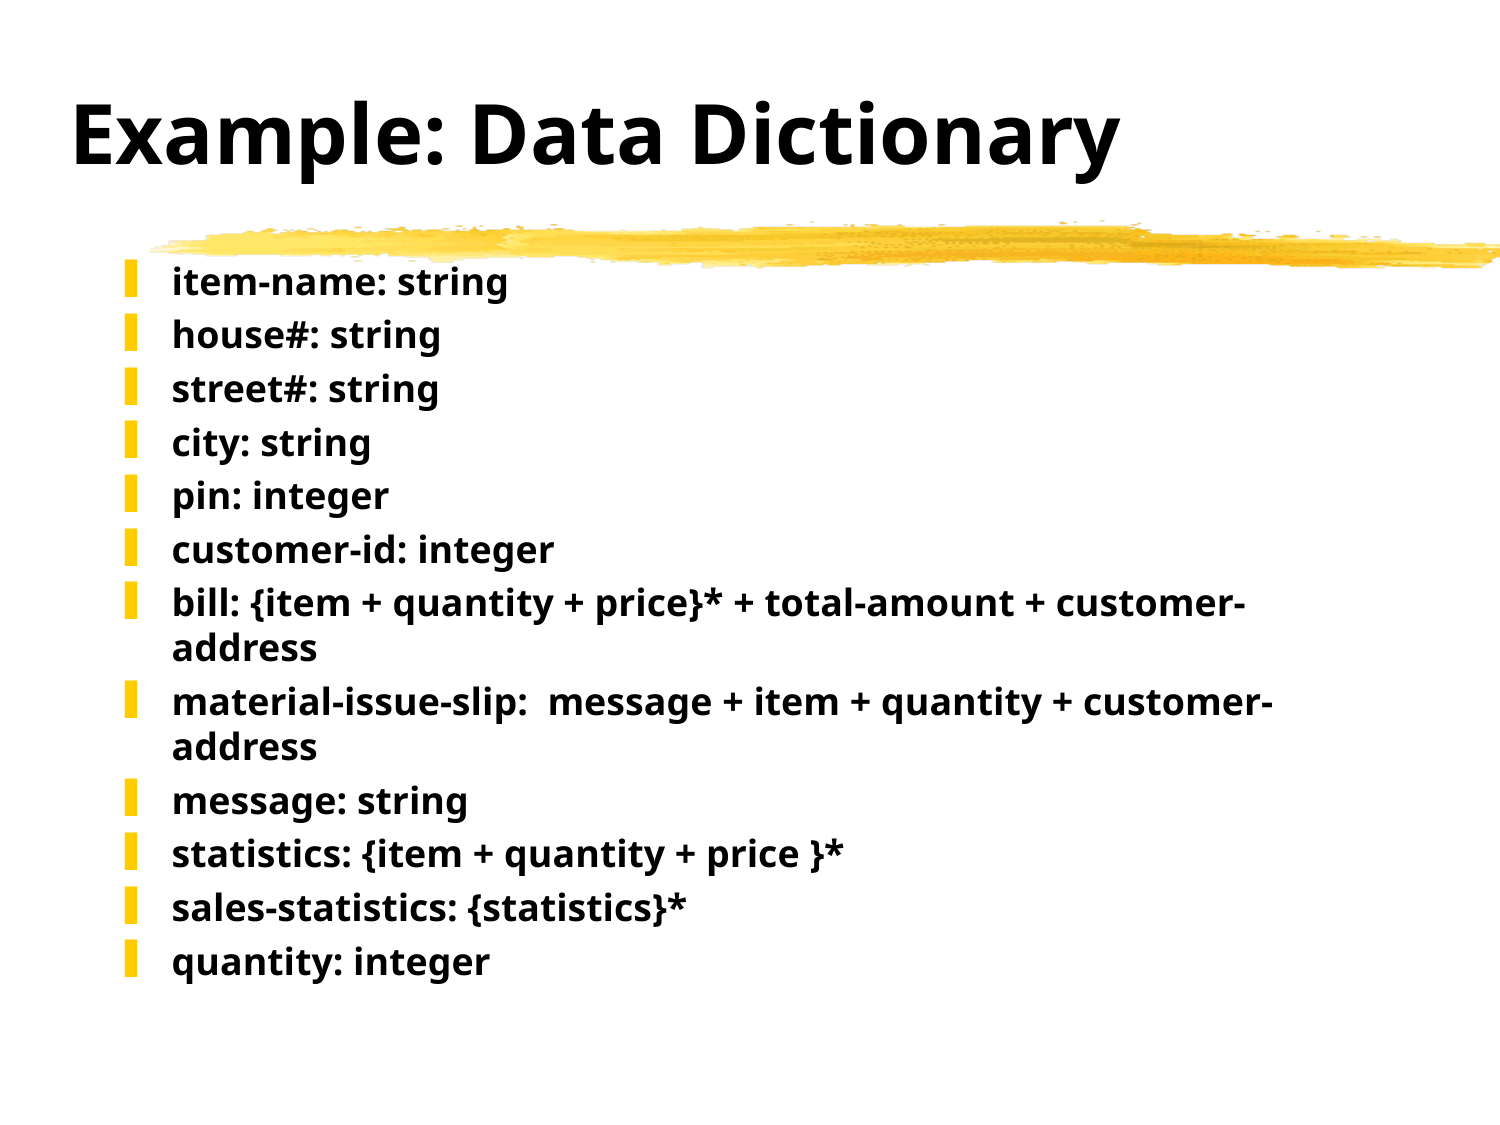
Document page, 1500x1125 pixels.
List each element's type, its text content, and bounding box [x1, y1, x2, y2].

picture [150, 215, 1500, 279]
title Example: Data Dictionary [66, 37, 1342, 225]
list item-name: string house#: string street#: string city: string pin: integer customer-id: integer bill: {item + quantity + price}* + total-amount + customer-address material-issue-slip: message + item + quantity + customer-address message: string statistics: {item + quantity + price }* sales-statistics: {statistics}* quantity: integer [112, 249, 1388, 1125]
